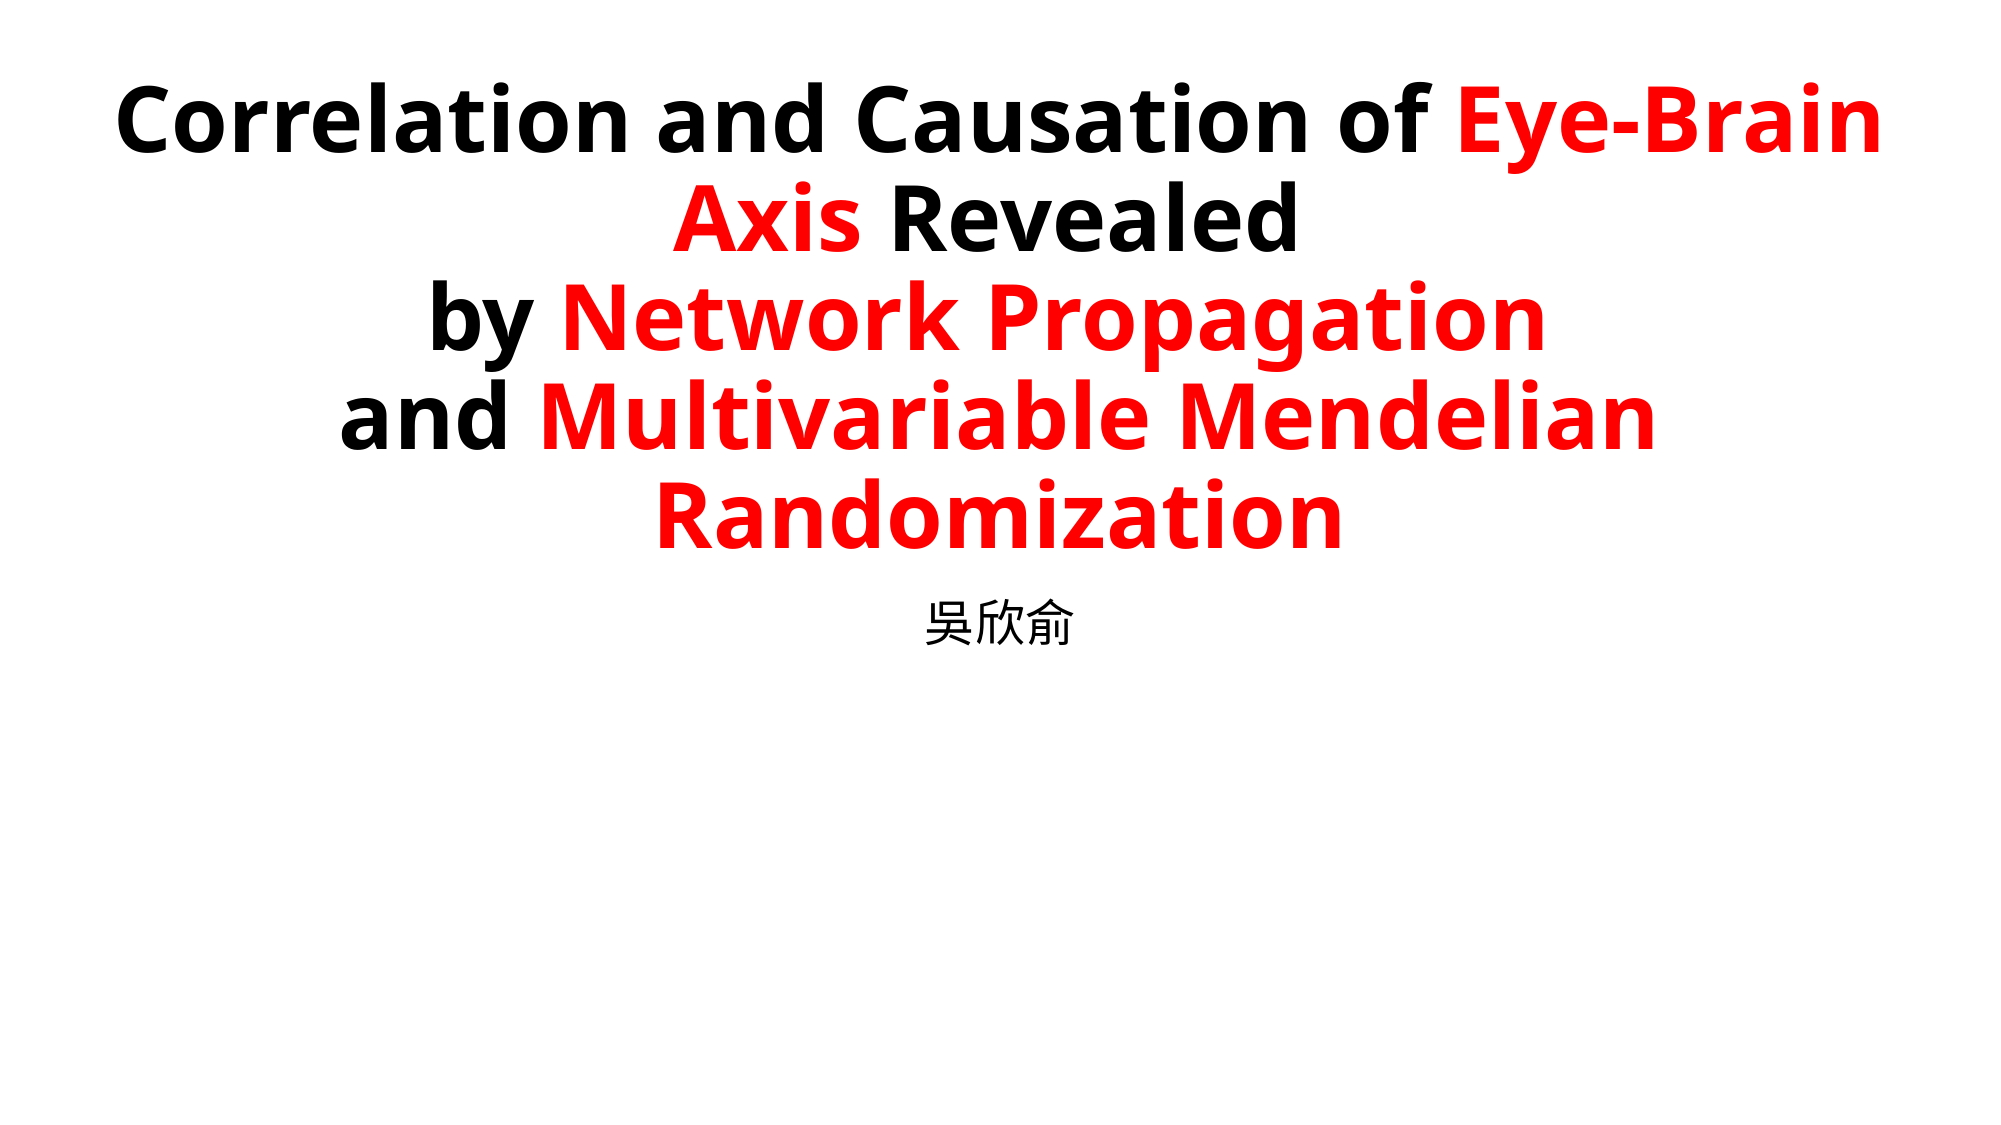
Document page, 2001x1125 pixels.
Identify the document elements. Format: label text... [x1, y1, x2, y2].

title Correlation and Causation of Eye-Brain Axis Revealed by Network Propagation and Multivariable Mendelian Randomization [0, 184, 2000, 576]
subtitle 吳欣俞 [249, 590, 1750, 863]
